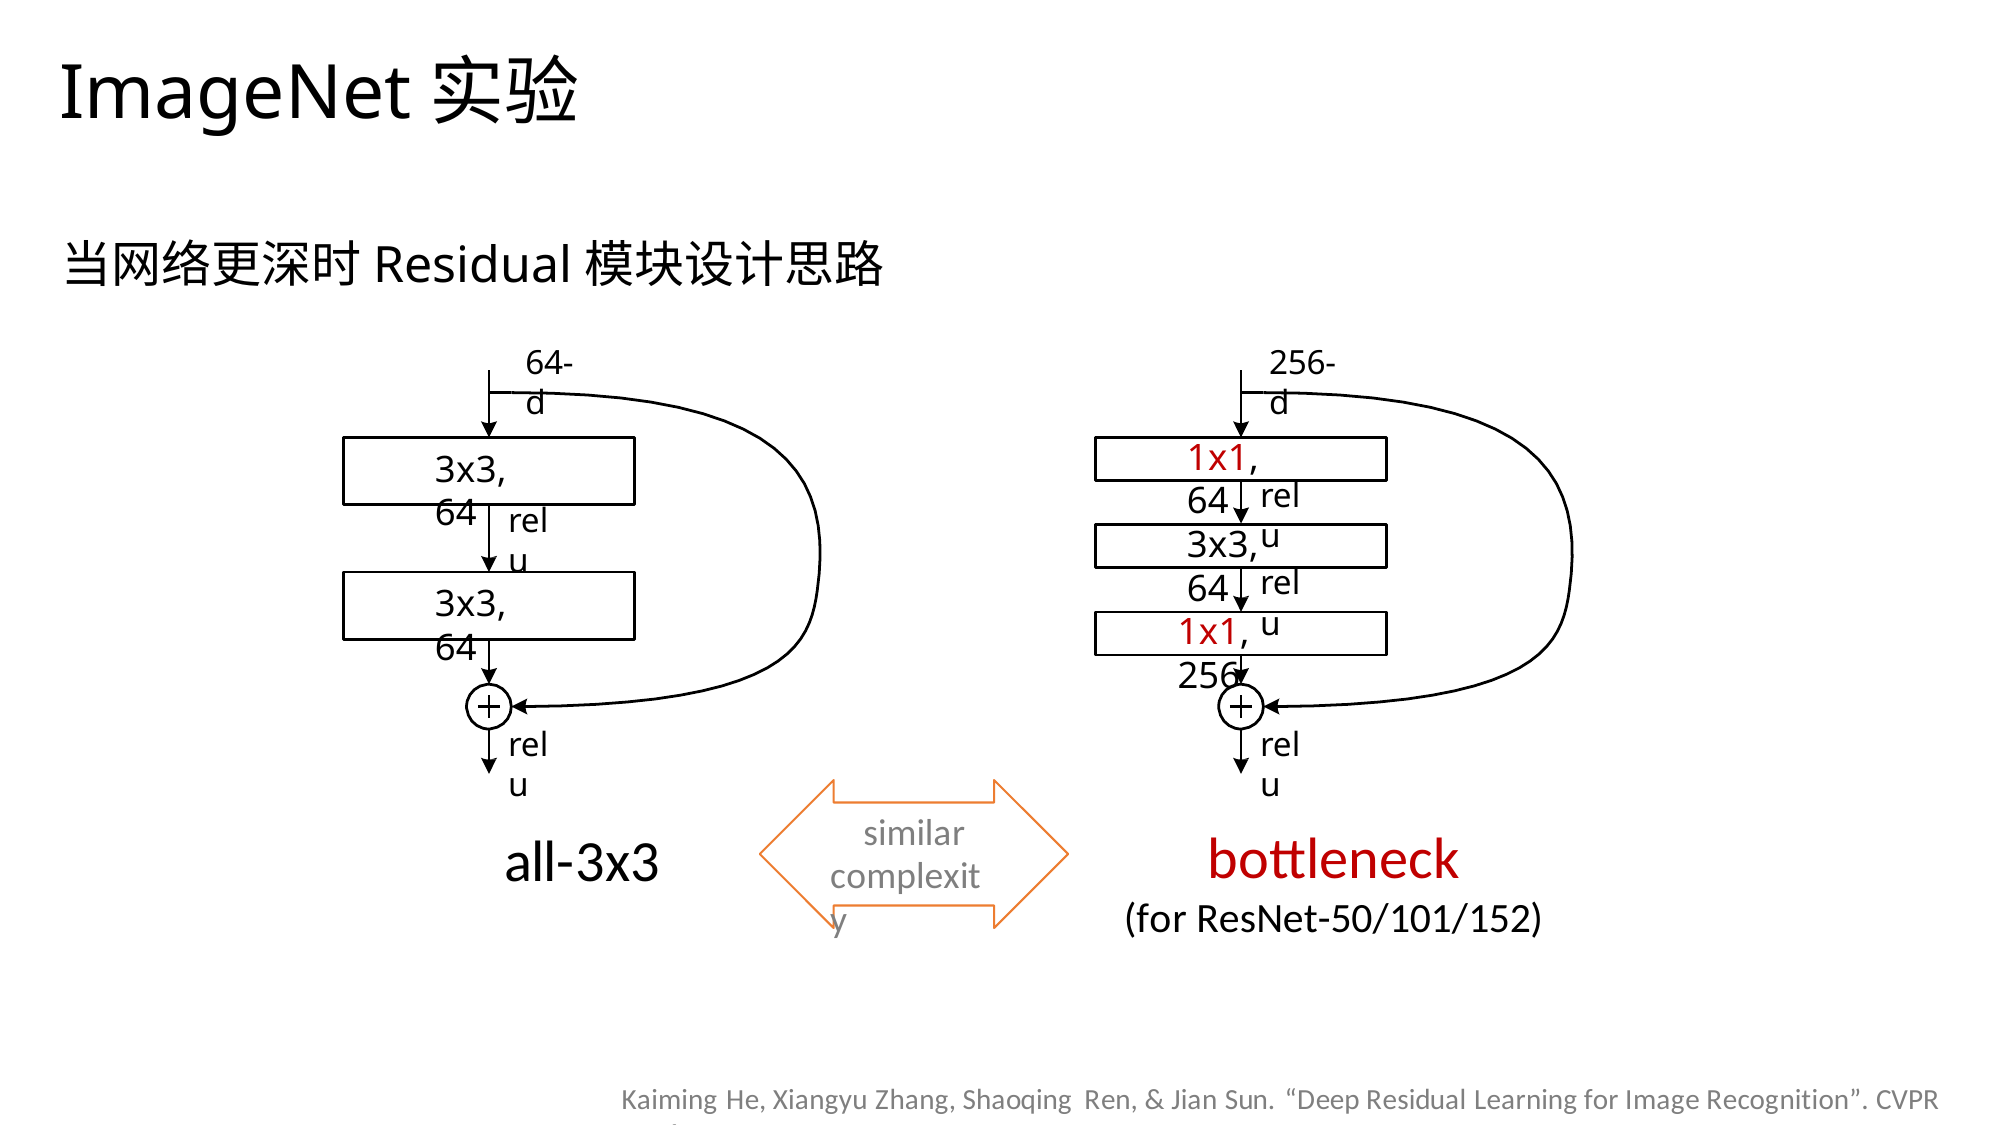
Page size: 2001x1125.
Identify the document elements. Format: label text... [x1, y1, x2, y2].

text_box ImageNet实验 [44, 36, 721, 142]
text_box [343, 340, 1573, 944]
text_box Kaiming He, Xiangyu Zhang, Shaoqing Ren, & Jian Sun. “Deep Residual Learning for Image Recognition”. CVPR 2016. [619, 1079, 1986, 1118]
text_box 当网络更深时Residual模块设计思路 [15, 231, 931, 304]
